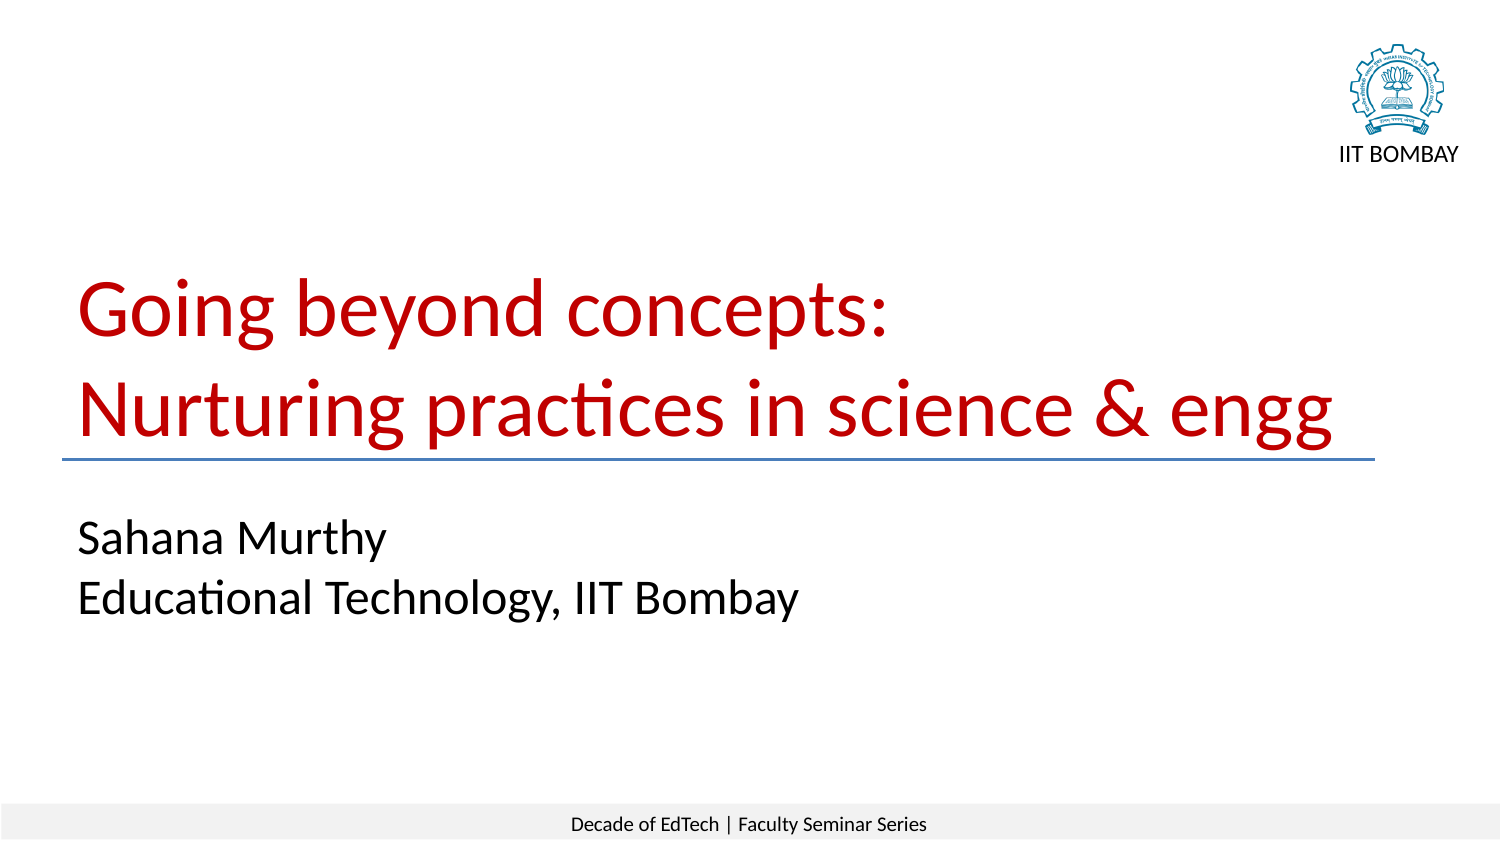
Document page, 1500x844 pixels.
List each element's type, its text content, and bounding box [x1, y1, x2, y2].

list Sahana Murthy Educational Technology, IIT Bombay [62, 496, 1375, 710]
title Going beyond concepts: Nurturing practices in science & engg [62, 259, 1375, 447]
picture [1350, 44, 1444, 135]
picture [1374, 126, 1420, 135]
